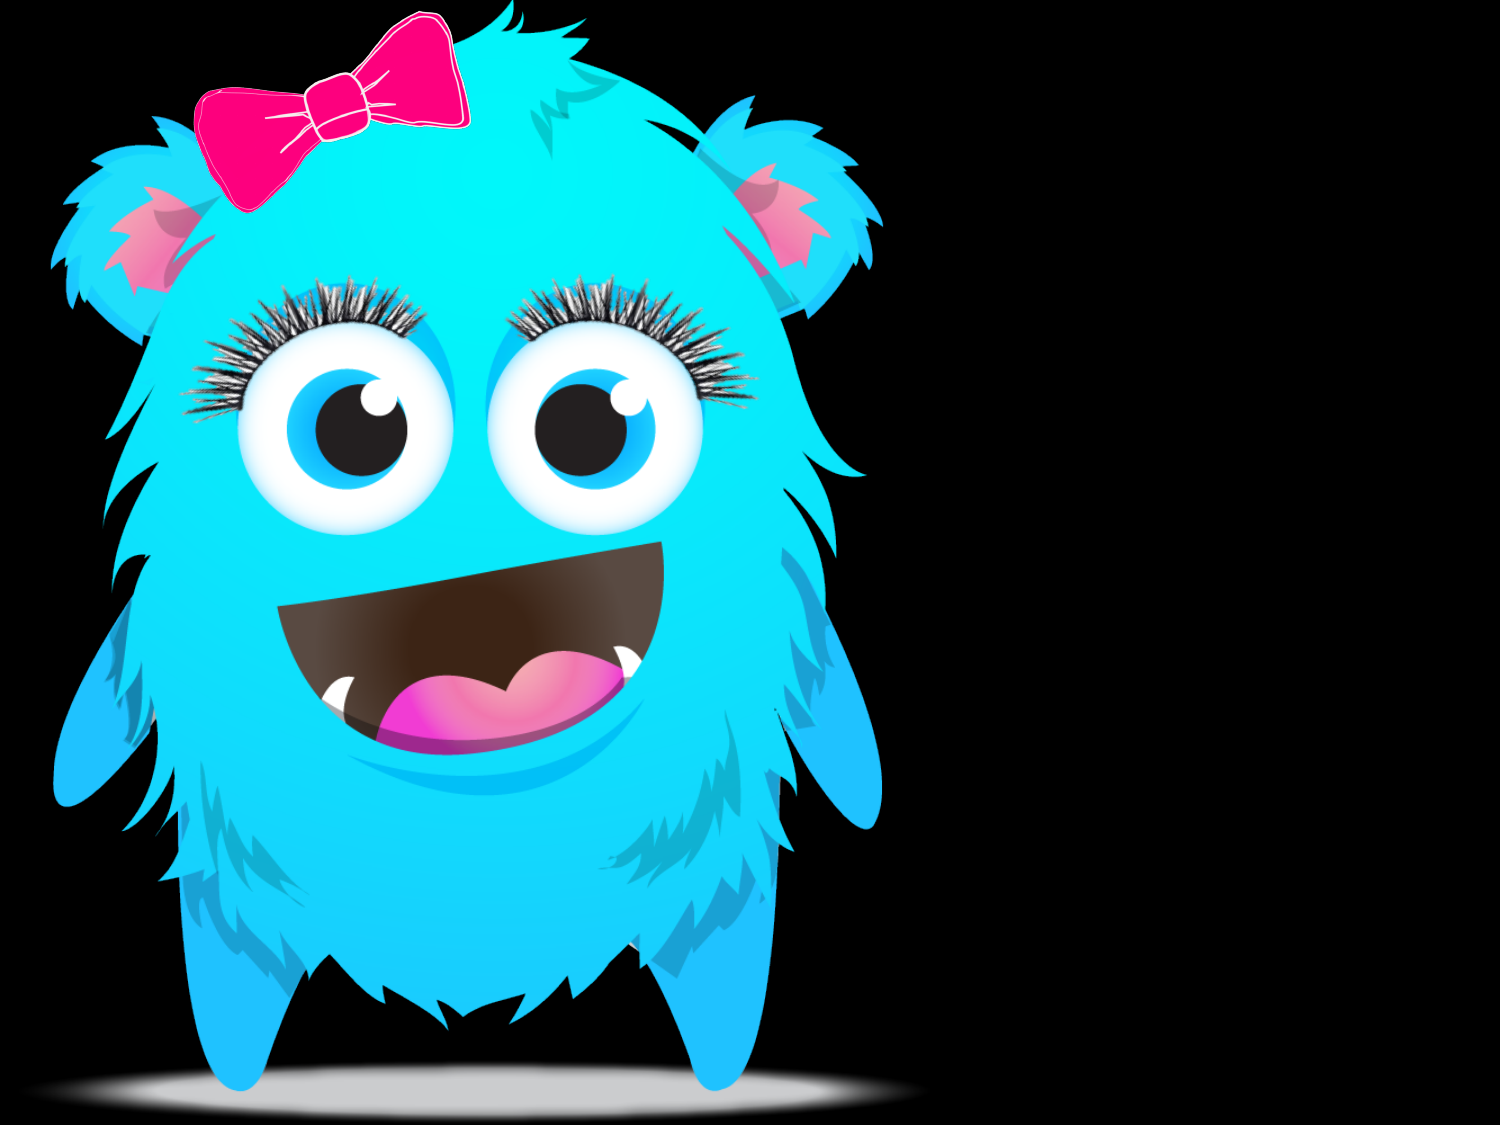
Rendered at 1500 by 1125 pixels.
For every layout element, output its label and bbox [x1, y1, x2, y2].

text_box [0, 0, 934, 1125]
